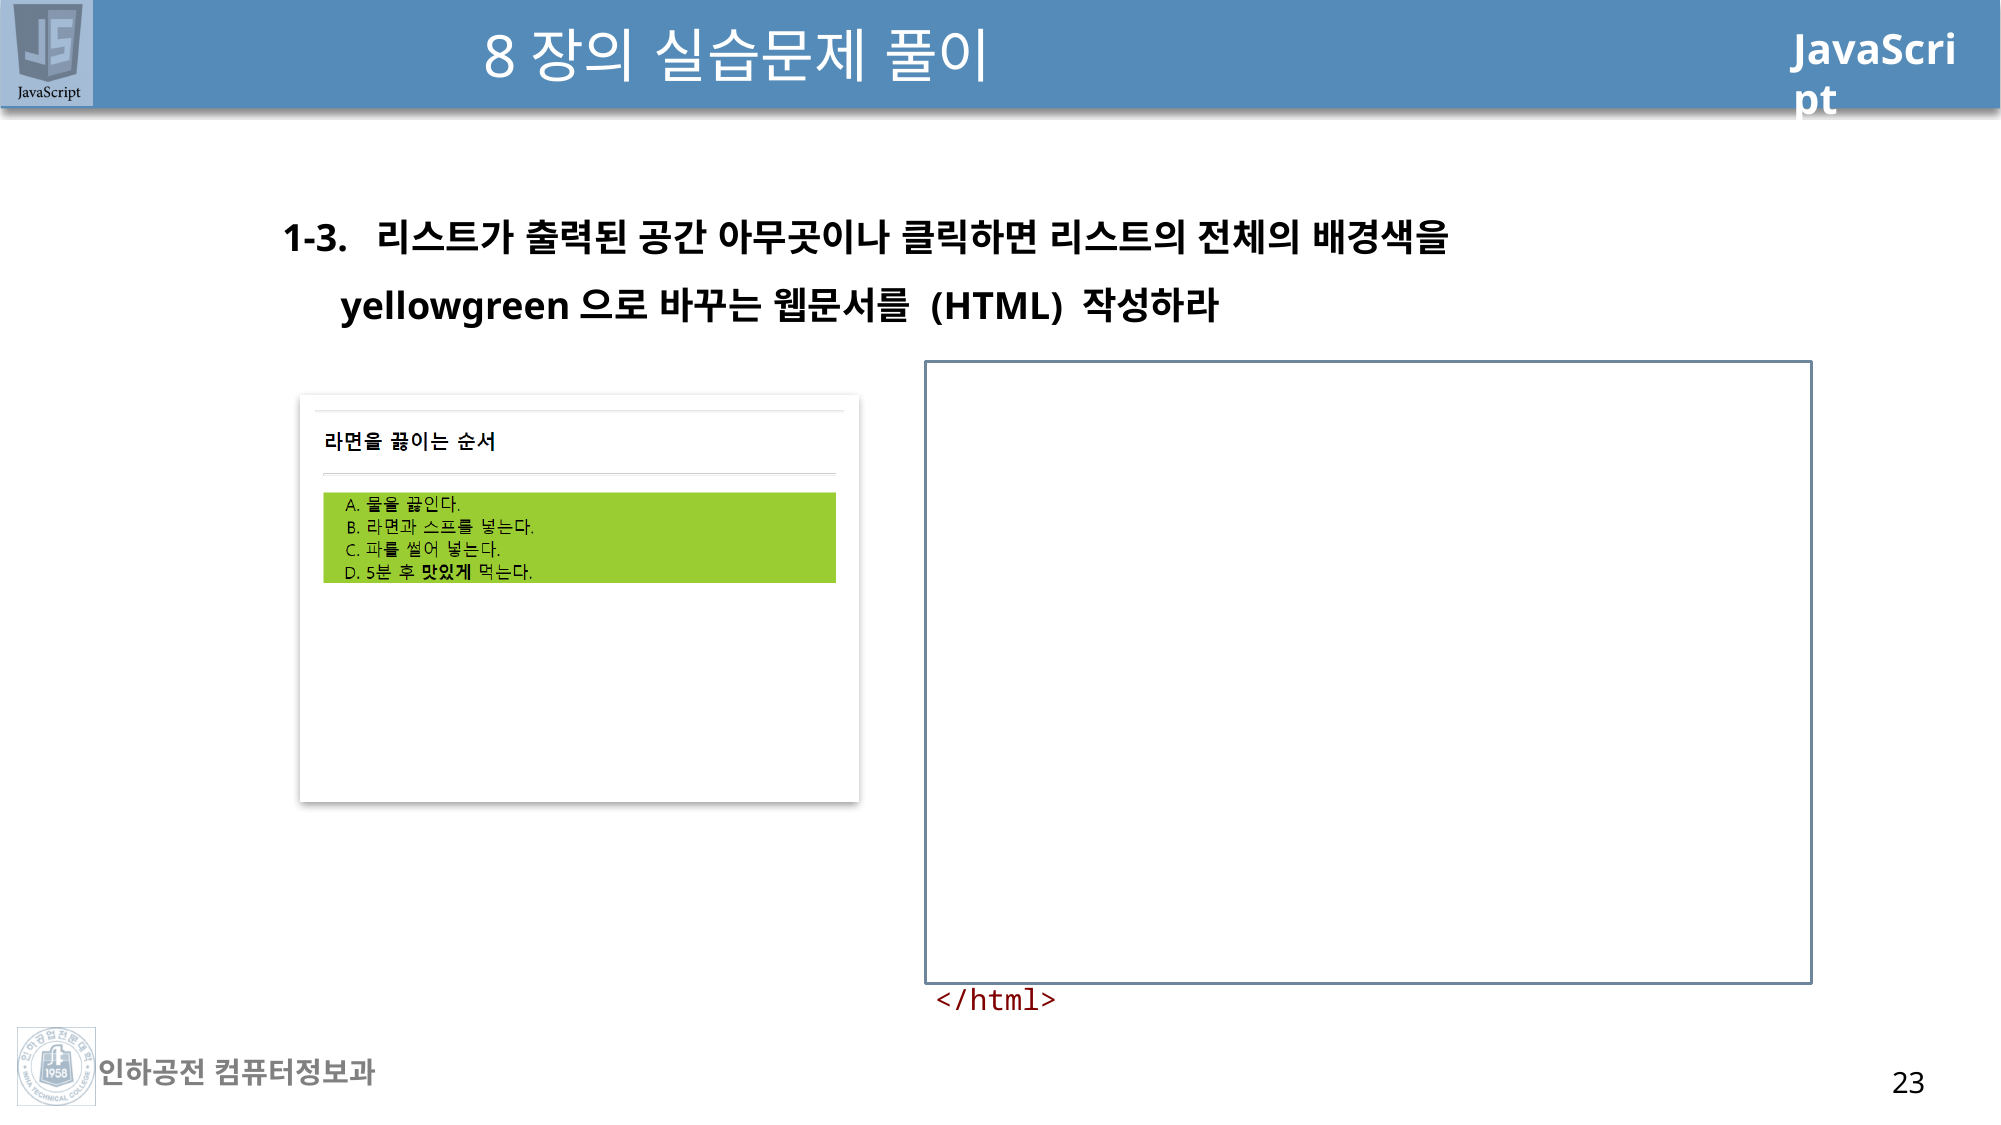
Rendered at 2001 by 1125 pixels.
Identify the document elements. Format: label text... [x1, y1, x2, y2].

text_box [924, 360, 1813, 985]
text_box 1-3. 리스트가 출력된 공간 아무곳이나 클릭하면 리스트의 전체의 배경색을 yellowgreen으로 바꾸는 웹문서를 (HTML) 작성하라 [267, 184, 1579, 335]
text_box <!DOCTYPE html> <html> <head> <meta charset="UTF-8"> <title>라면을 끓이는 순서</title></head> <body> <h3>라면을 끓이는 순서</h3> <hr> <ol type="A" onclick="this.style.backgroundColor='yellowgreen'"> <li>물을 끓인다.</li> <li>라면과 스프를 넣는다.</li> <li>파를 썰어 넣는다.</li> <li>5분 후 <strong>맛있게</strong> 먹는다.</li> </ol> </body> </html> [919, 379, 1768, 1024]
title 8장의 실습문제 풀이 [468, 7, 1390, 102]
picture [314, 409, 845, 789]
